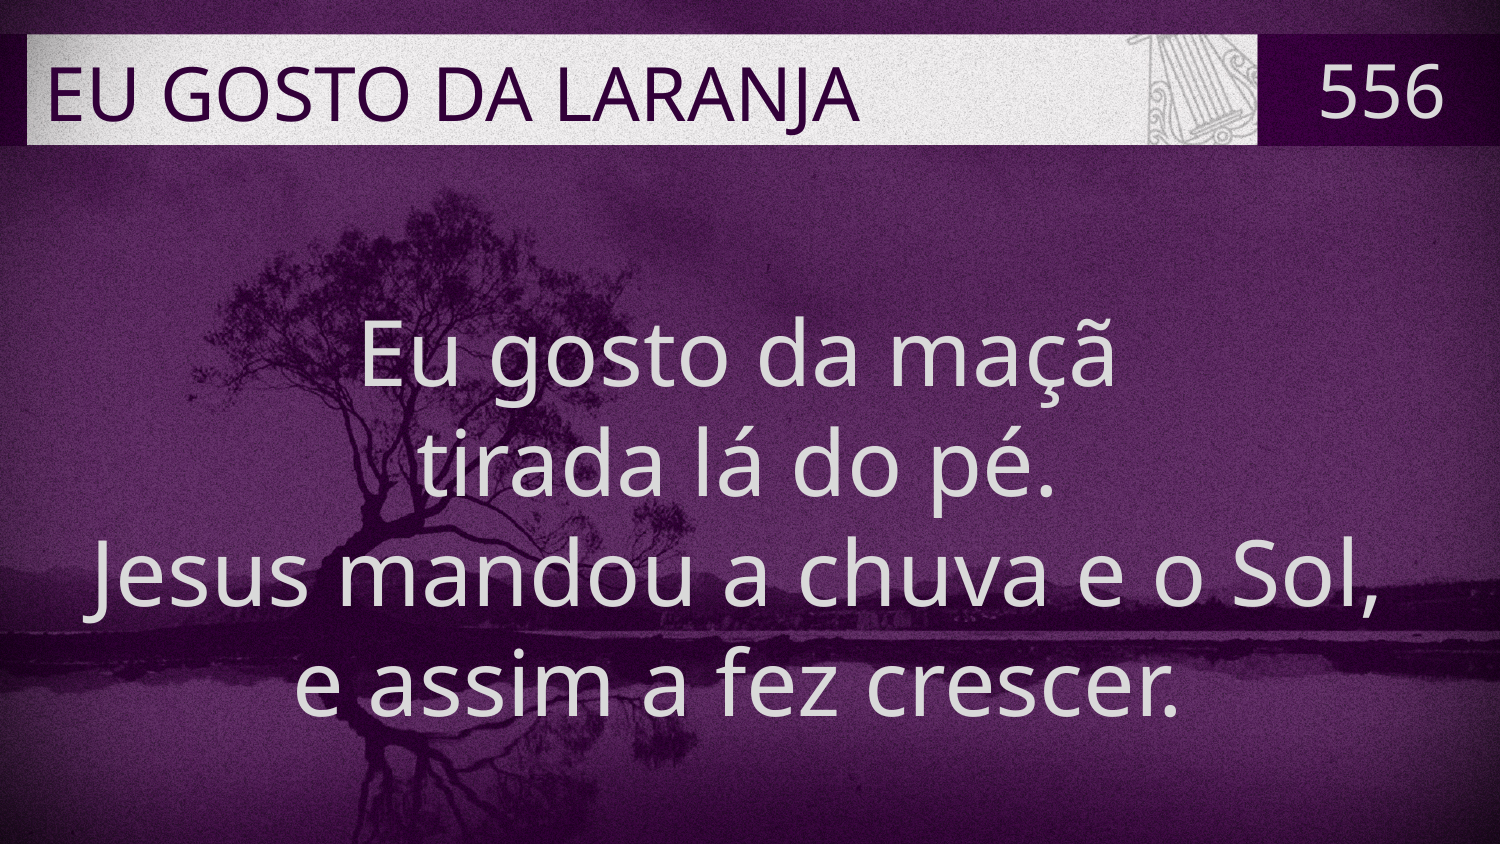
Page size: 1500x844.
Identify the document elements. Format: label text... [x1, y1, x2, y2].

picture [0, 0, 1500, 185]
title EU GOSTO DA LARANJA [29, 33, 1258, 151]
list Eu gosto da maçã tirada lá do pé. Jesus mandou a chuva e o Sol, e assim a fez crescer. [0, 185, 1500, 844]
list 556 [1281, 36, 1483, 143]
